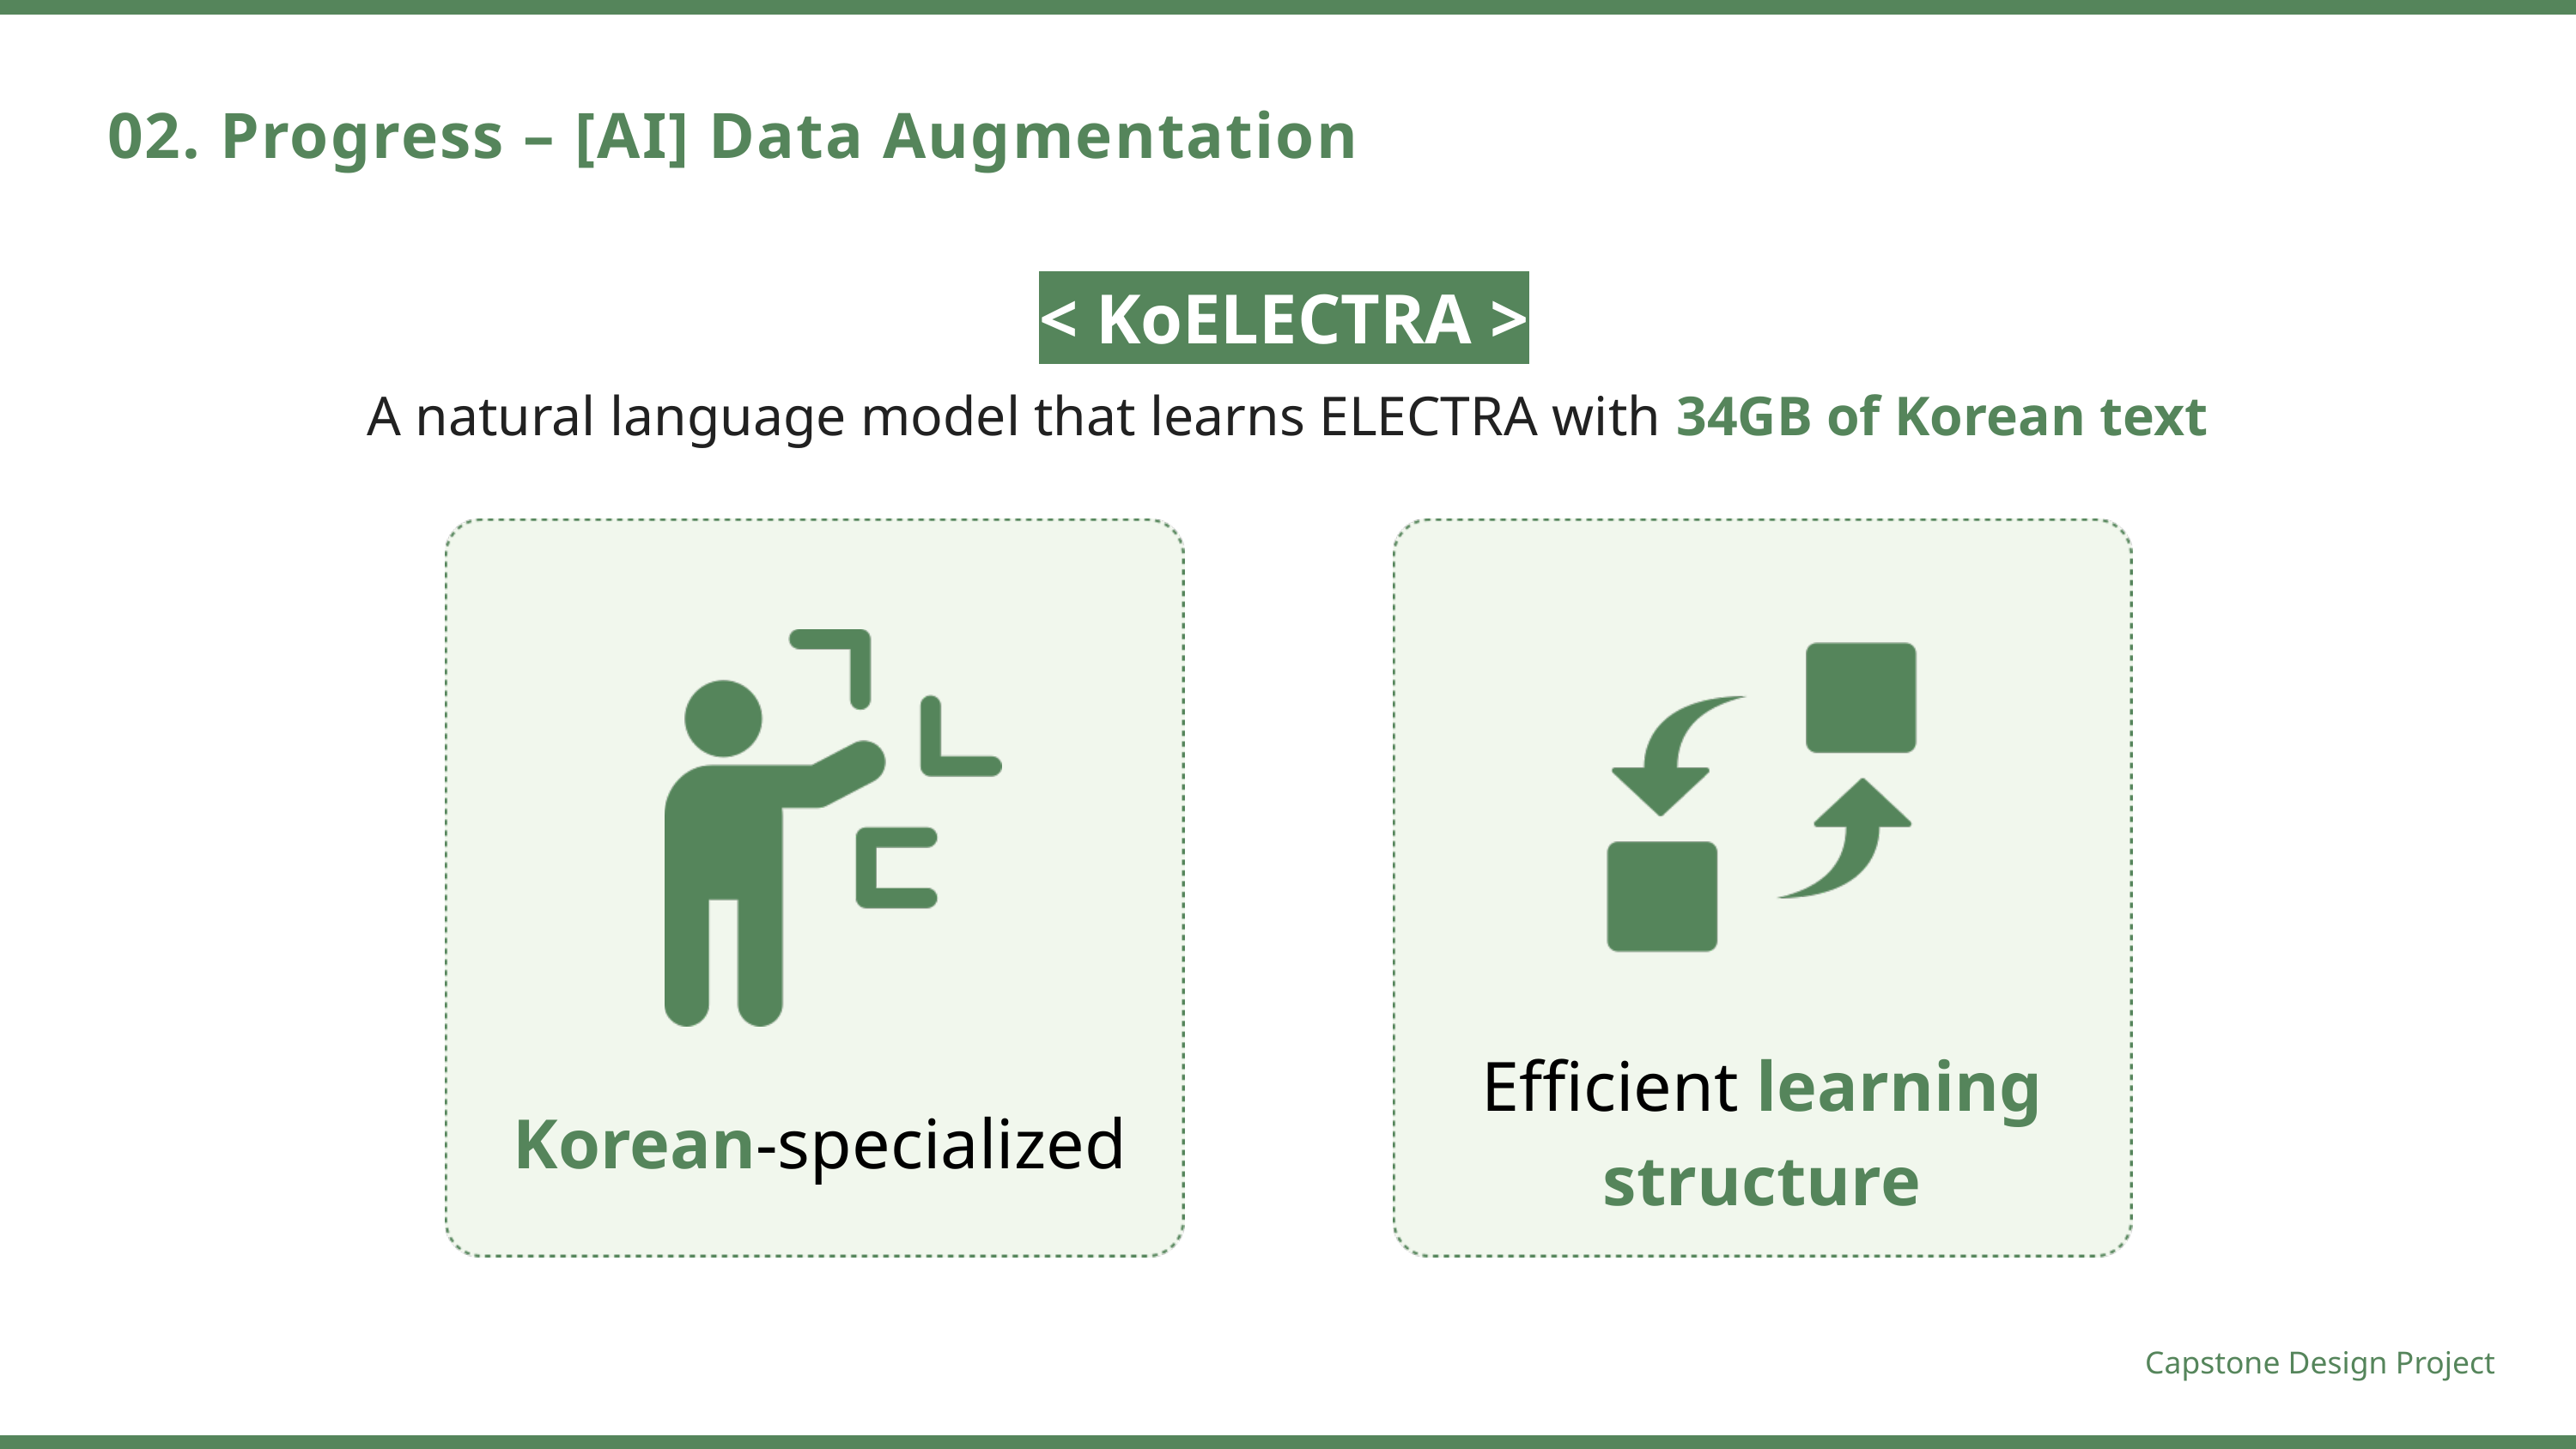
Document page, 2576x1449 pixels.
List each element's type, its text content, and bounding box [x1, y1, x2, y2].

text_box < KoELECTRA > [1039, 263, 1552, 358]
text_box A natural language model that learns ELECTRA with 34GB of Korean text [177, 372, 2399, 446]
picture [0, 1435, 2576, 1449]
picture [0, 0, 2576, 15]
text_box Capstone Design Project [1969, 1344, 2496, 1388]
text_box 02. Progress – [AI] Data Augmentation [107, 93, 1552, 179]
picture [1393, 518, 2133, 1258]
picture [445, 518, 1185, 1258]
